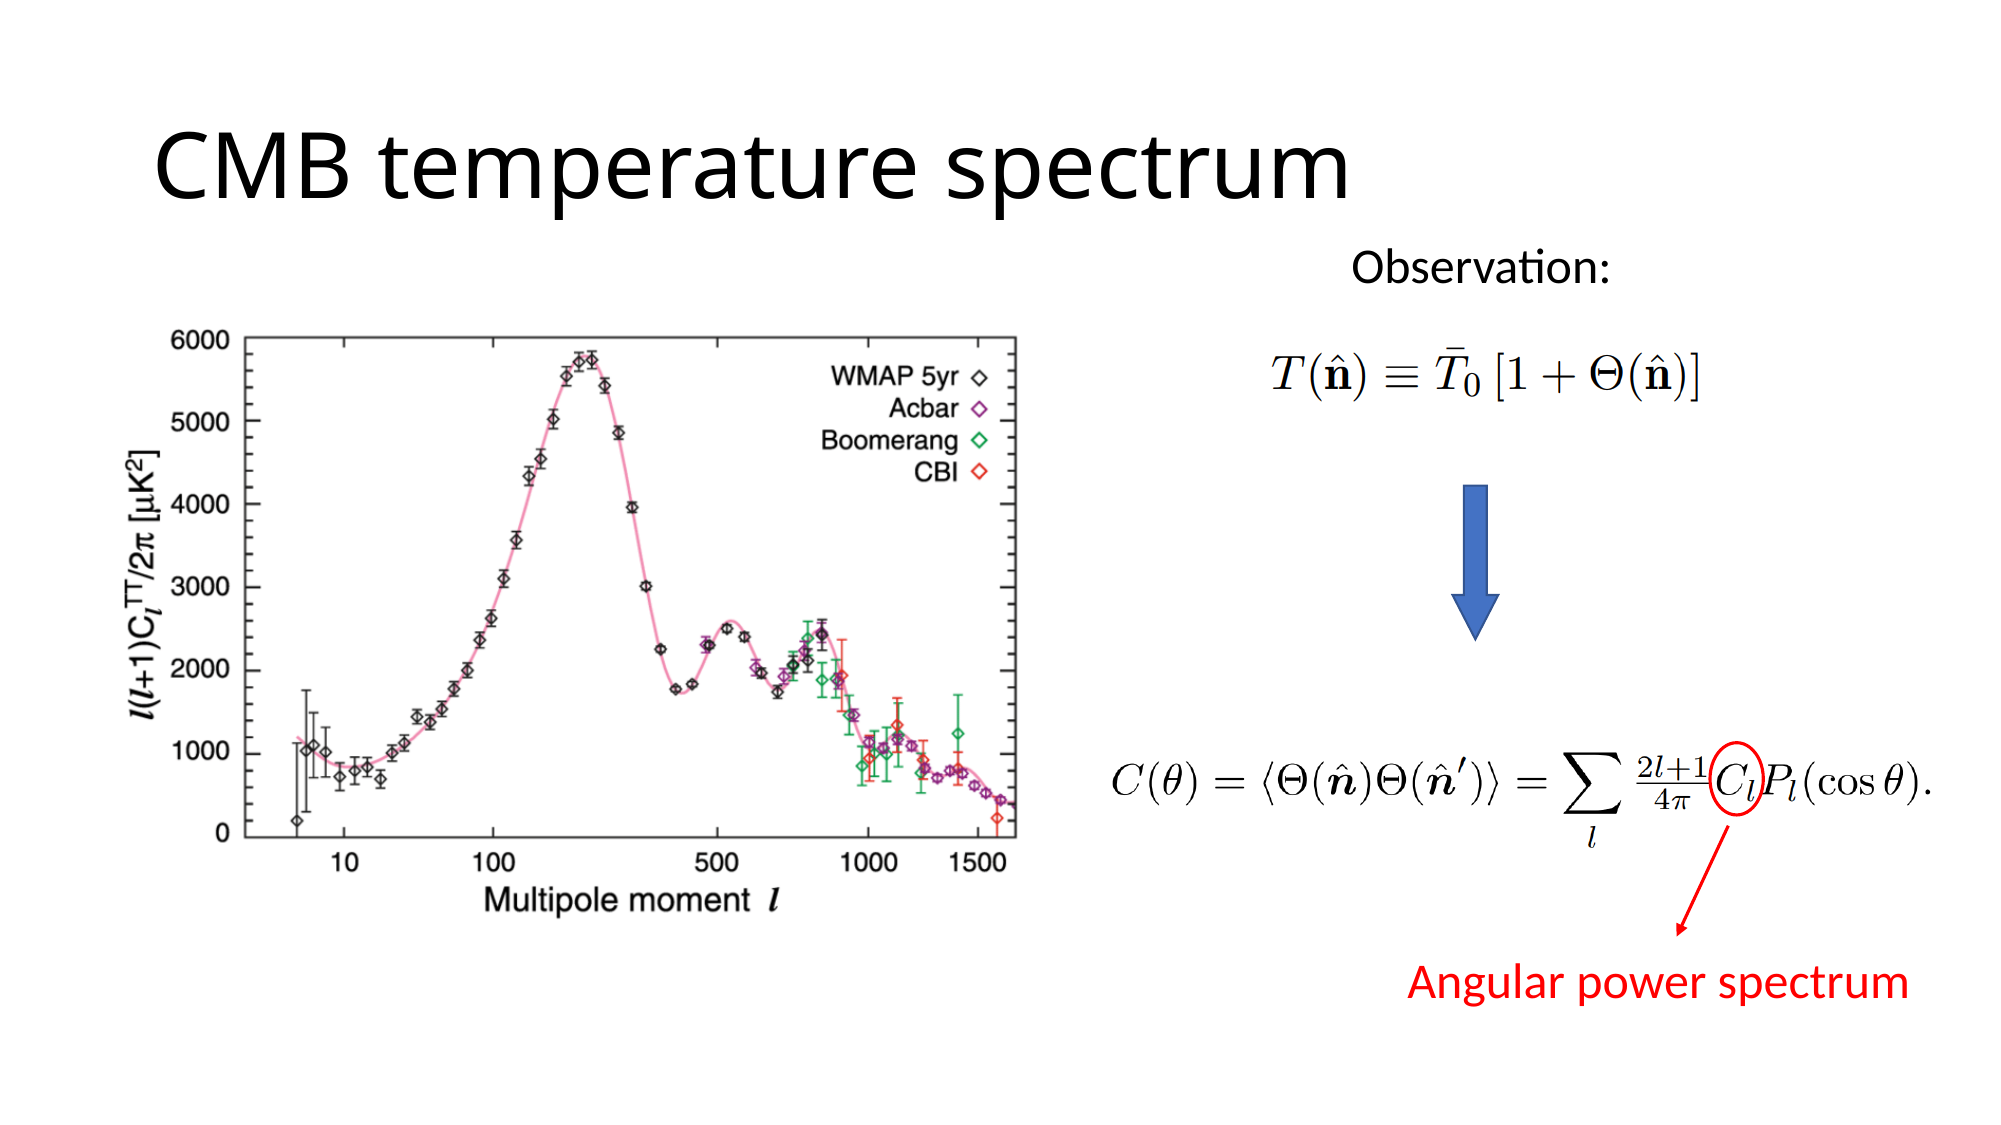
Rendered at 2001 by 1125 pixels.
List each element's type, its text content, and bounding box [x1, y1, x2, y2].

text_box [1450, 484, 1500, 642]
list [124, 326, 1022, 923]
text_box Observation: [1336, 226, 1627, 301]
title CMB temperature spectrum [137, 59, 1863, 278]
picture [1262, 326, 1710, 407]
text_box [1676, 825, 1729, 937]
text_box Angular power spectrum [1392, 941, 1926, 1017]
picture [1091, 717, 1955, 872]
